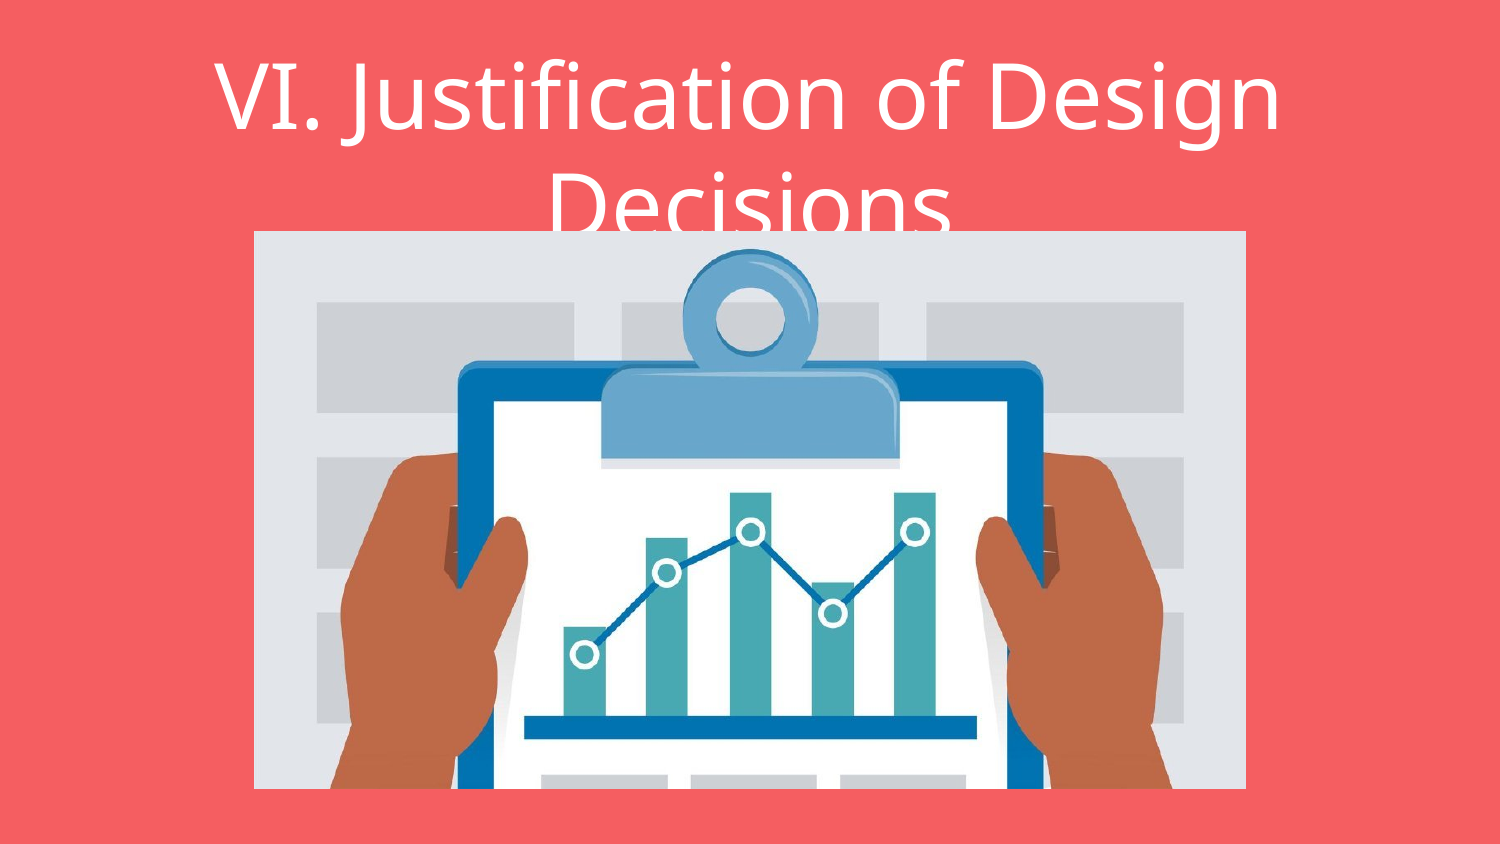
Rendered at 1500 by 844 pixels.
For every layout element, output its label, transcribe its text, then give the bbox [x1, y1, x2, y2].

picture [253, 230, 1246, 790]
title VI. Justification of Design Decisions [0, 0, 1500, 295]
